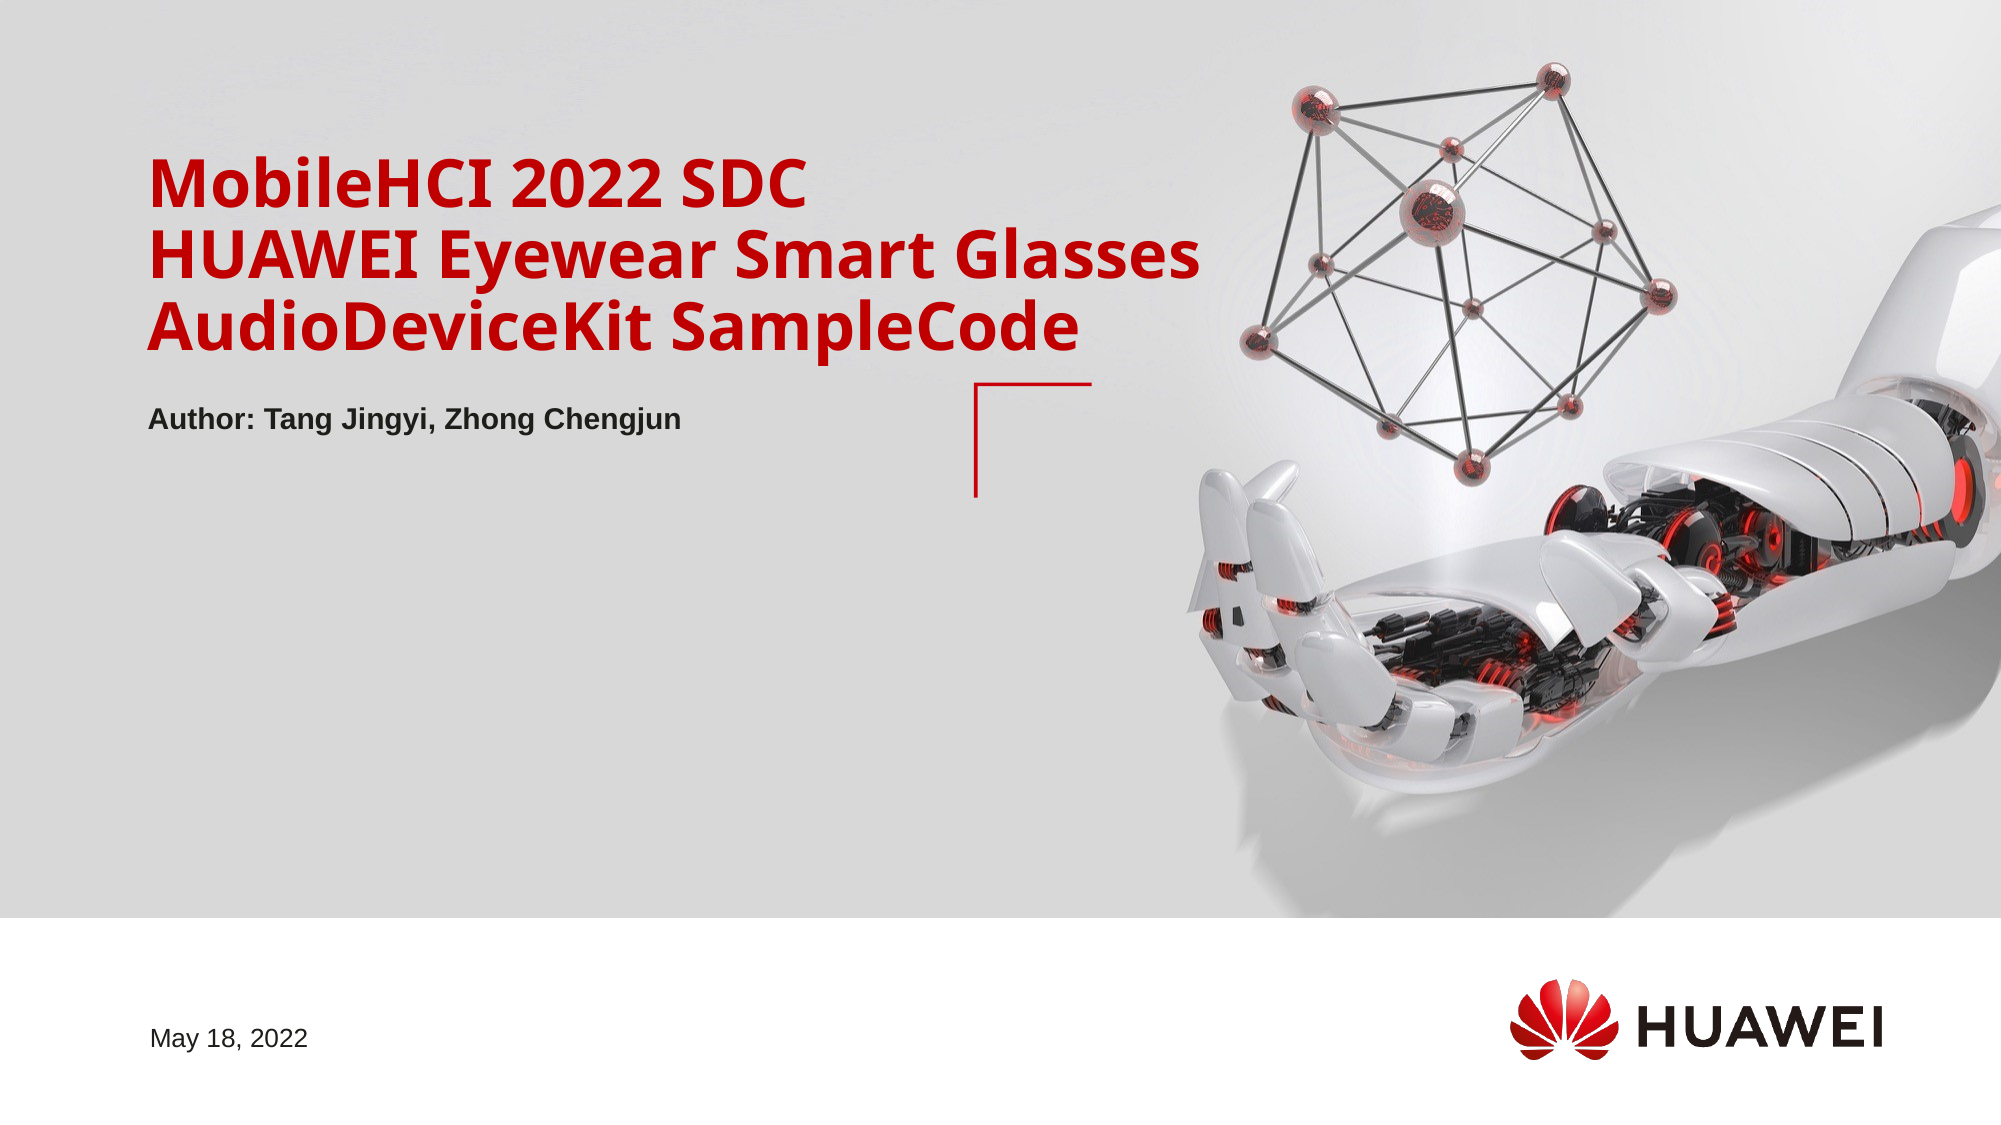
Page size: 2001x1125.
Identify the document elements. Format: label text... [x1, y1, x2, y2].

picture [1510, 979, 1882, 1060]
list Author: Tang Jingyi, Zhong Chengjun [147, 399, 1220, 459]
list May 18, 2022 [149, 1021, 416, 1075]
title MobileHCI 2022 SDC HUAWEI Eyewear Smart Glasses AudioDeviceKit SampleCode [147, 148, 1254, 379]
picture [0, 0, 2001, 918]
